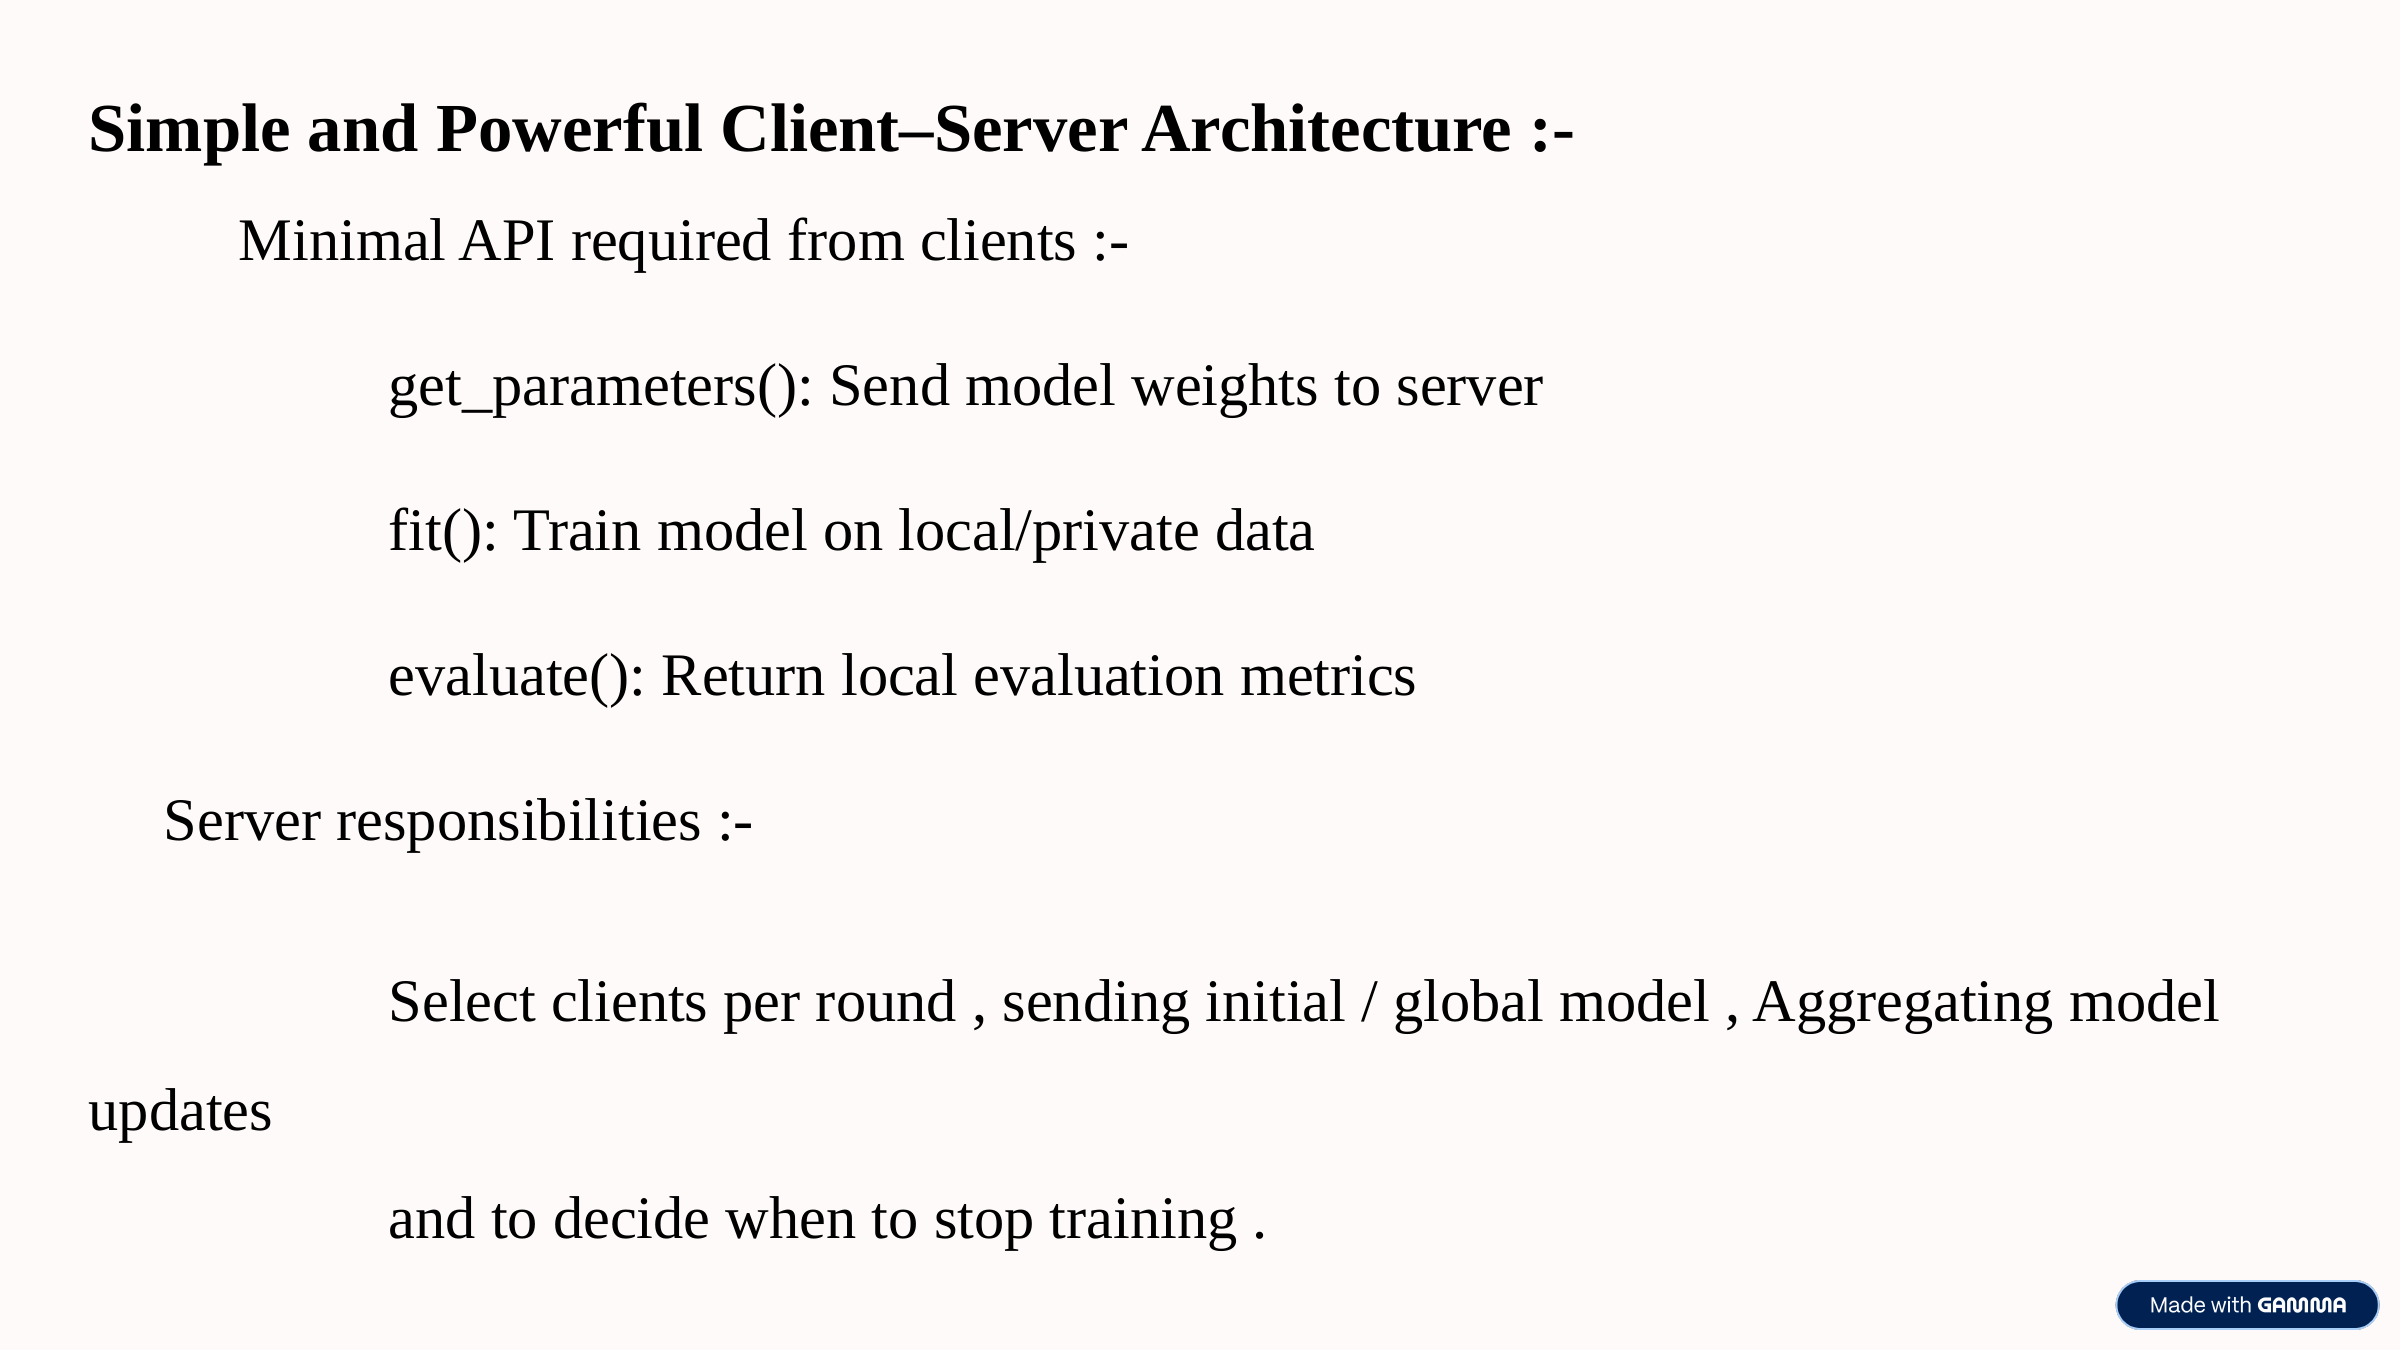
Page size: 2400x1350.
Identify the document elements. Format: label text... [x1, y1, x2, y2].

picture [2106, 1271, 2389, 1339]
text_box Simple and Powerful Client–Server Architecture :- Minimal API required from clients :- get_parameters(): Send model weights to server fit(): Train model on local/private data evaluate(): Return local evaluation metrics Server responsibilities :- Select clients per round , sending initial / global model , Aggregating model updates and to decide when to stop training . [73, 68, 2327, 1267]
